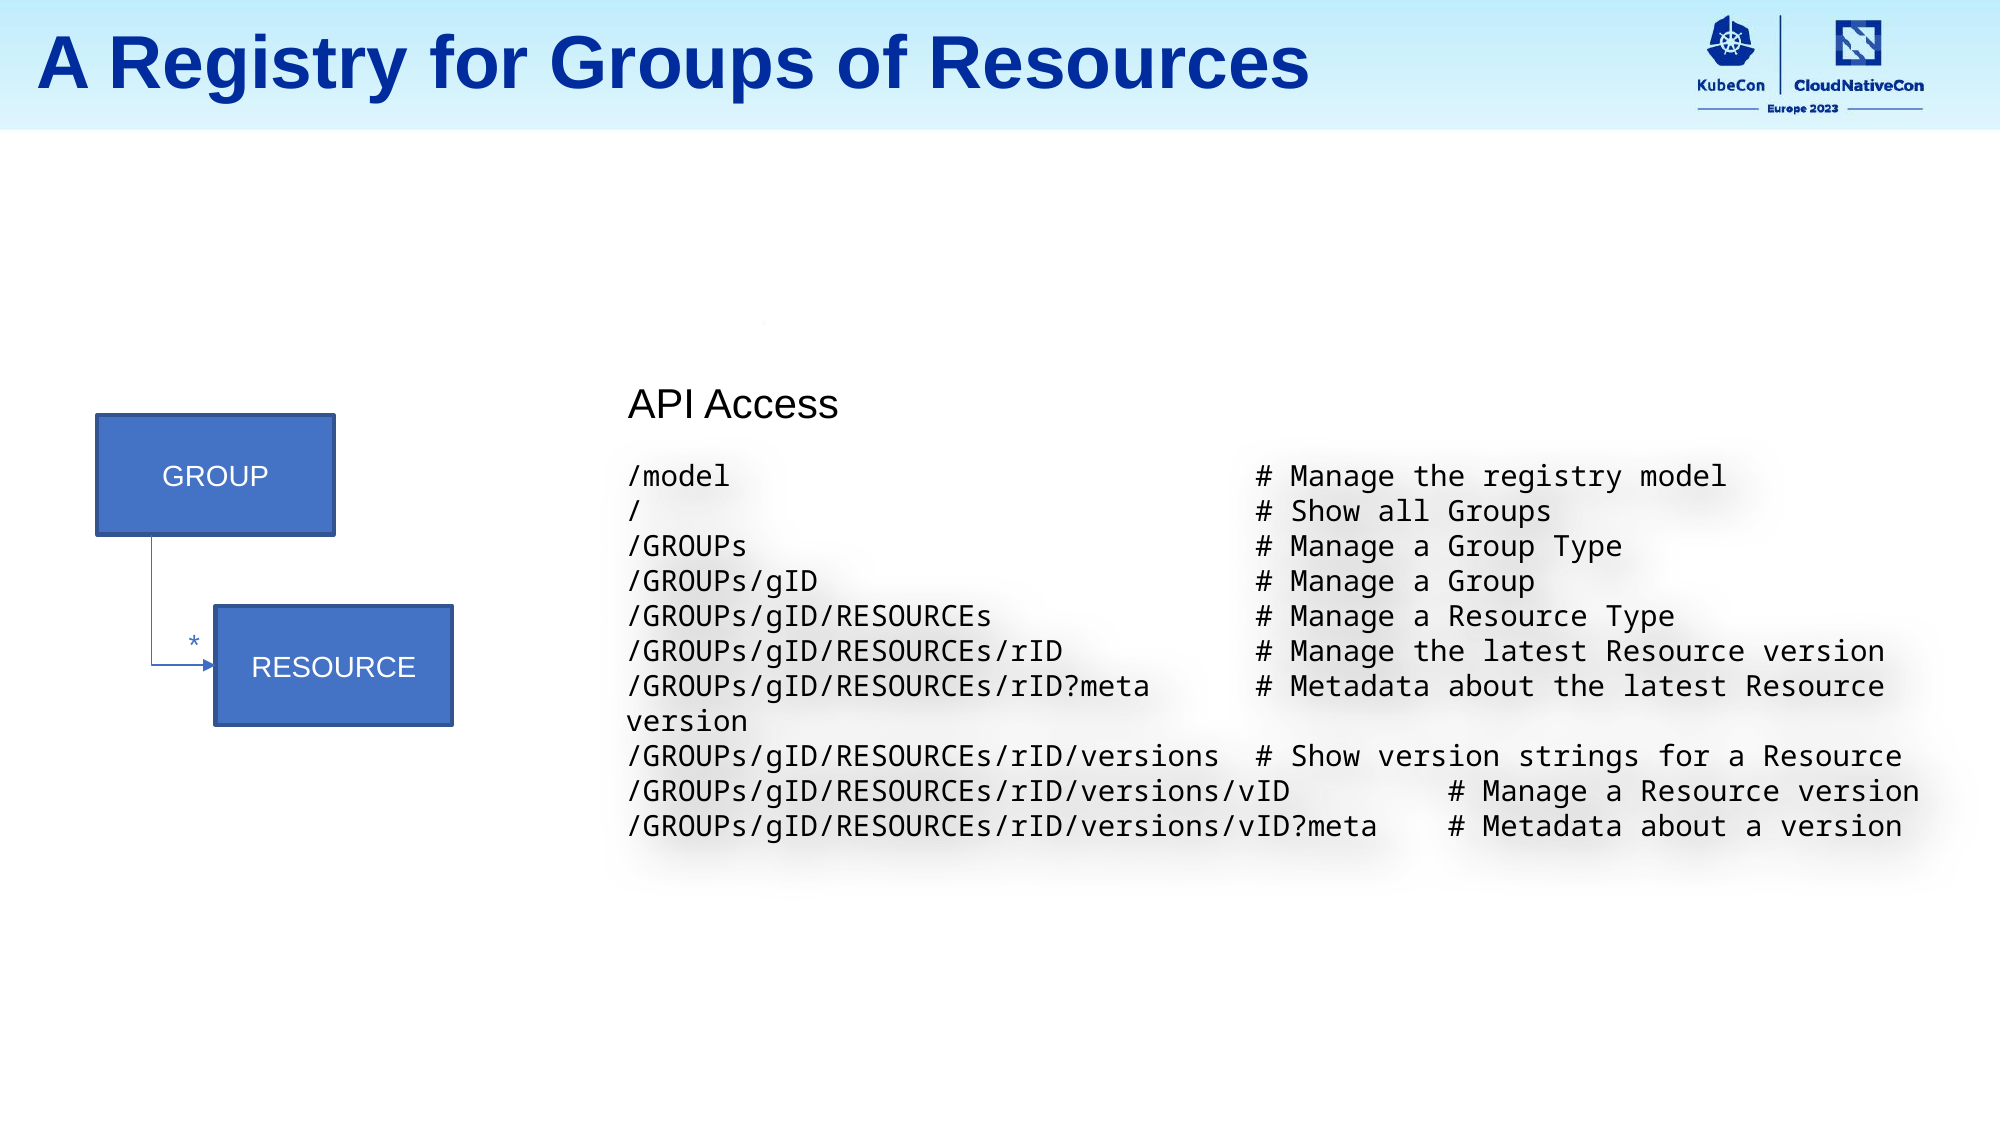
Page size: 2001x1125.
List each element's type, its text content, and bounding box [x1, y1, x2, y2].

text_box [96, 414, 453, 726]
picture [0, 0, 2000, 1125]
text_box API Access [613, 369, 855, 435]
text_box A Registry for Groups of Resources [21, 0, 1747, 130]
text_box /model # Manage the registry model / # Show all Groups /GROUPs # Manage a Group Type /GROUPs/gID # Manage a Group /GROUPs/gID/RESOURCEs # Manage a Resource Type /GROUPs/gID/RESOURCEs/rID # Manage the latest Resource version /GROUPs/gID/RESOURCEs/rID?meta # Metadata about the latest Resource version /GROUPs/gID/RESOURCEs/rID/versions # Show version strings for a Resource /GROUPs/gID/RESOURCEs/rID/versions/vID # Manage a Resource version /GROUPs/gID/RESOURCEs/rID/versions/vID?meta # Metadata about a version [610, 450, 1984, 850]
